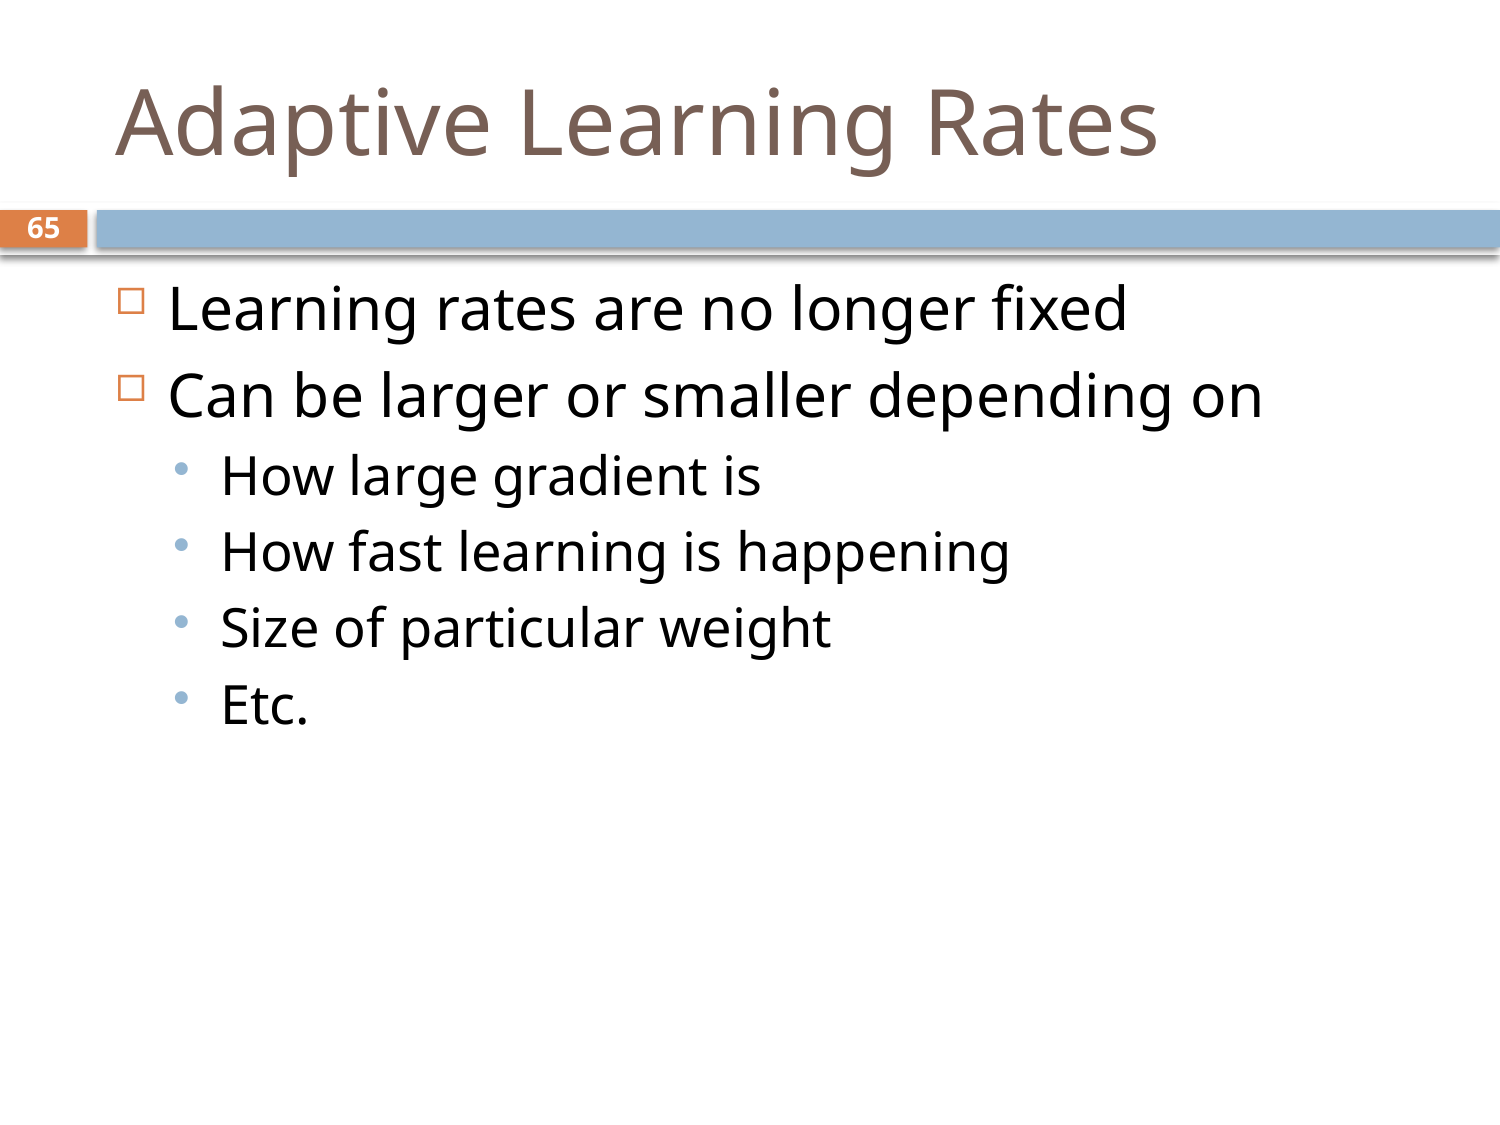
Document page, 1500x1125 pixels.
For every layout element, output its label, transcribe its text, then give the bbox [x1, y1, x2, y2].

title Adaptive Learning Rates [100, 37, 1438, 200]
slide_number 65 [0, 208, 88, 249]
list Learning rates are no longer fixed Can be larger or smaller depending on How large gradient is How fast learning is happening Size of particular weight Etc. [100, 262, 1438, 1000]
